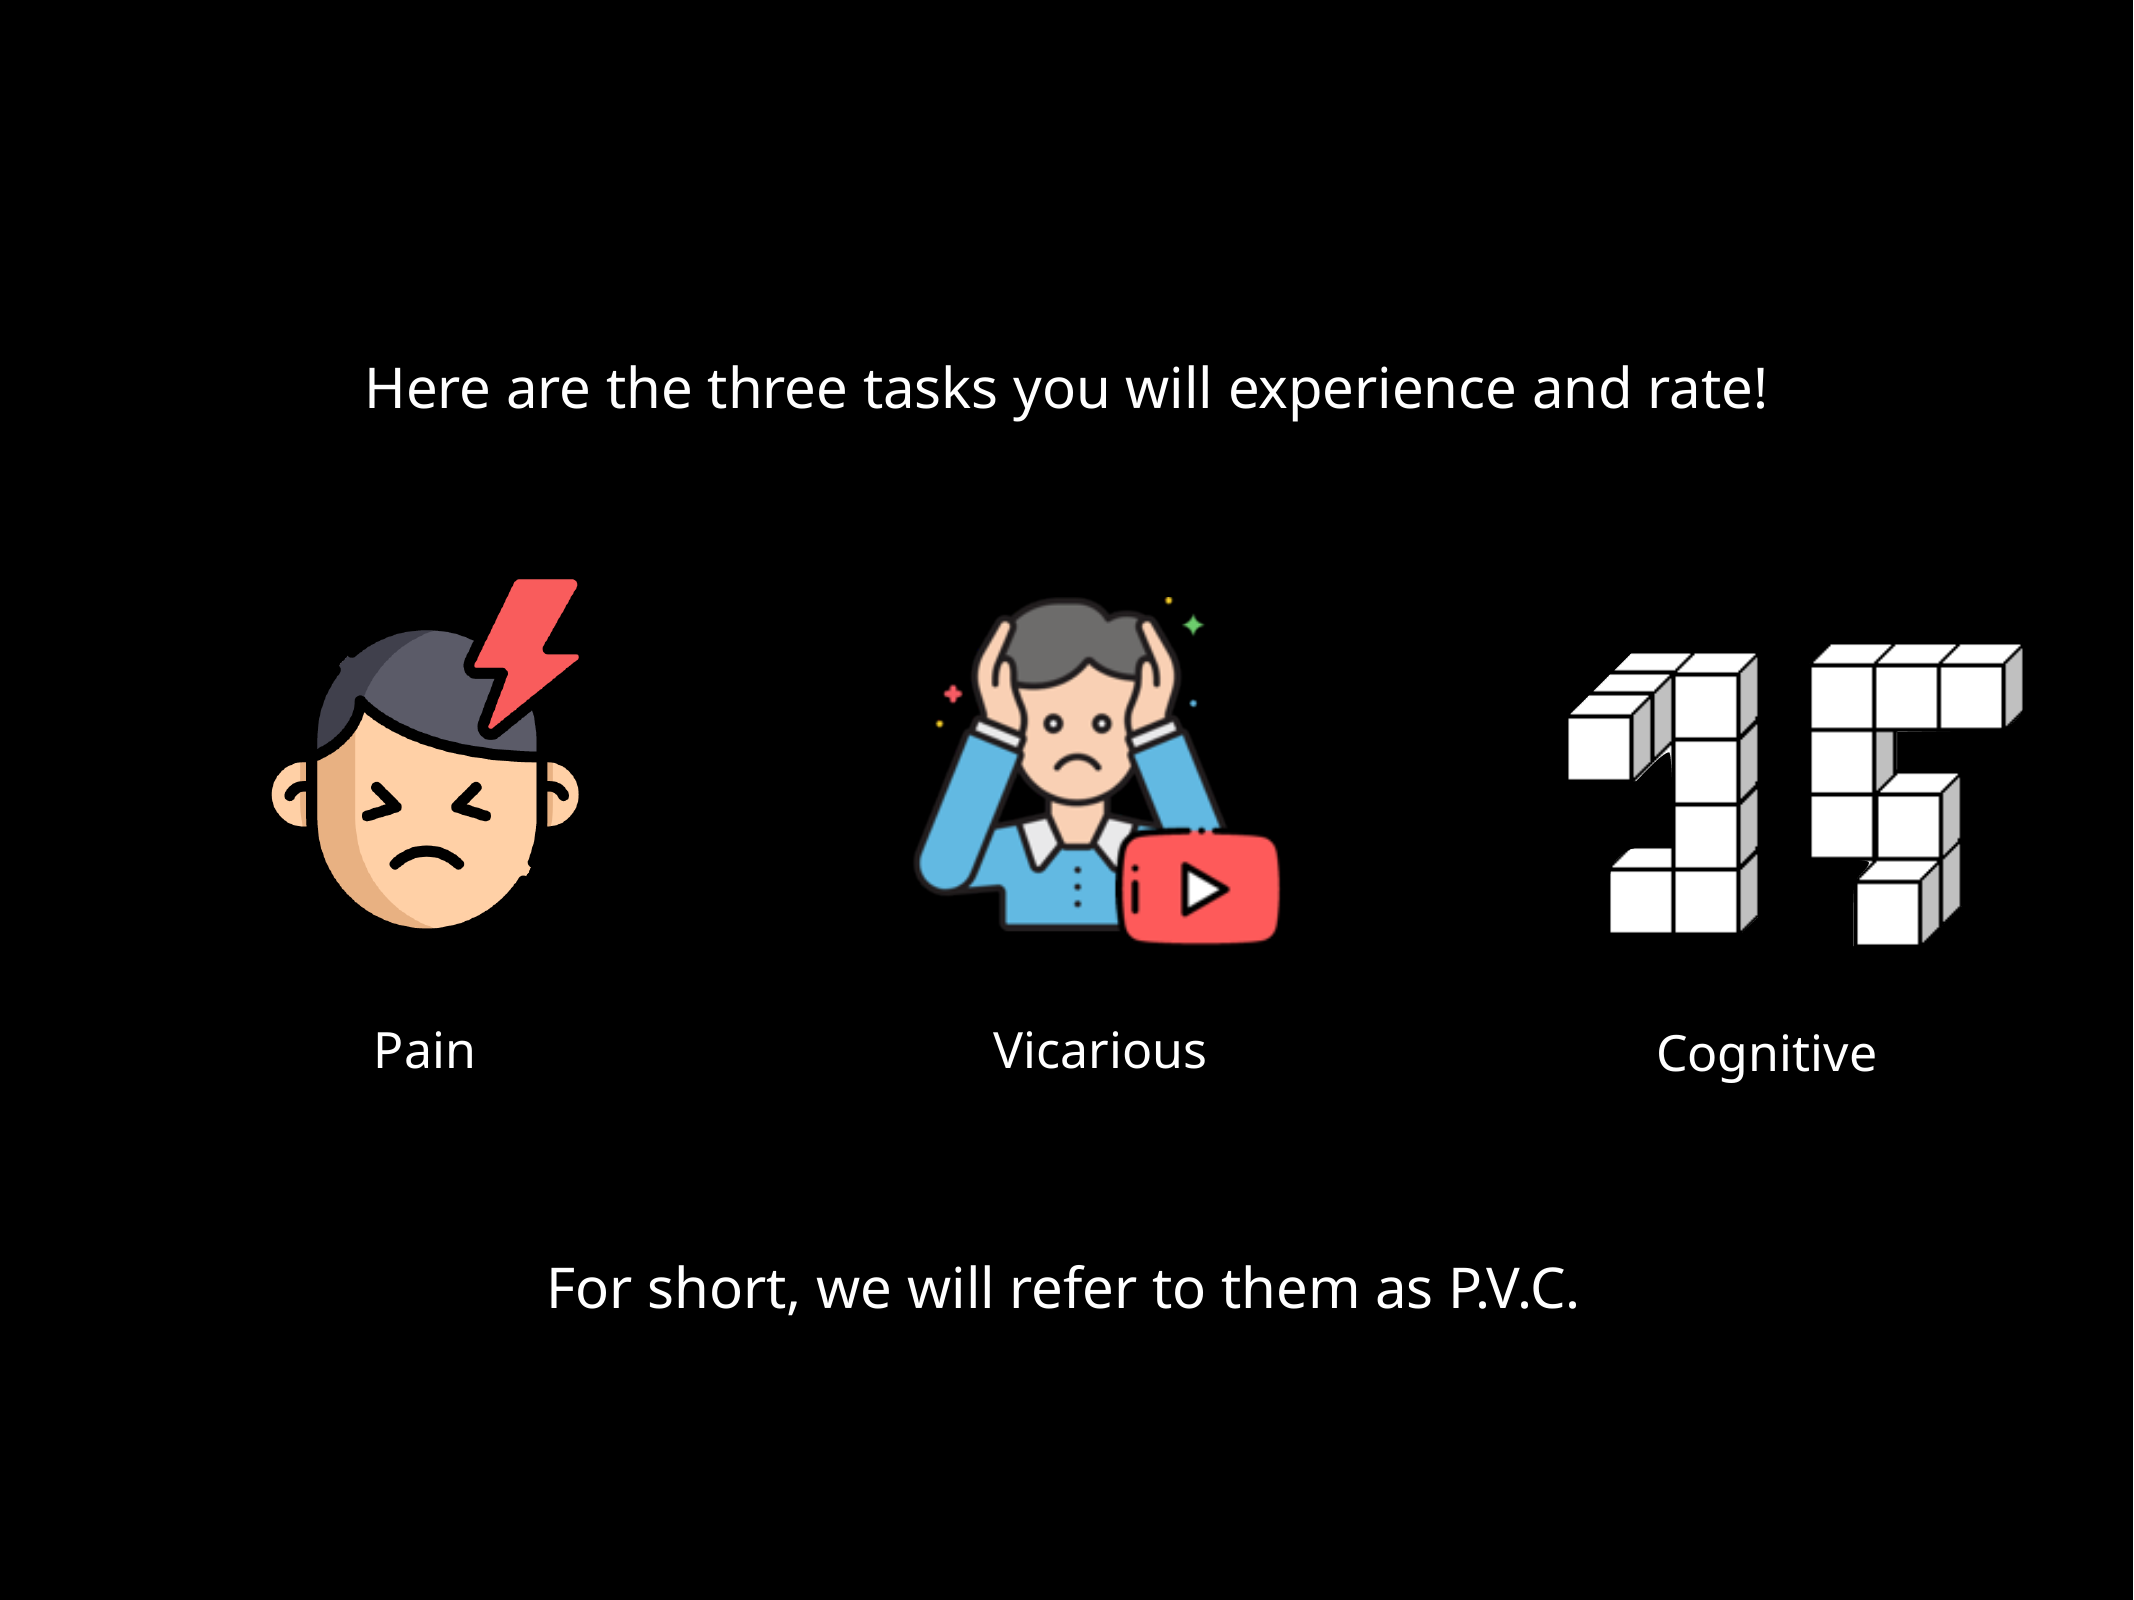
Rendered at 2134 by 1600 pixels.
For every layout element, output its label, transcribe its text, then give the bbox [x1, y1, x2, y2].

text_box Here are the three tasks you will experience and rate! [356, 344, 1778, 429]
picture [908, 597, 1287, 975]
text_box Pain [365, 1009, 485, 1087]
picture [239, 568, 611, 940]
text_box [1567, 642, 2025, 1091]
text_box Vicarious [985, 1009, 1217, 1087]
text_box For short, we will refer to them as P.V.C. [538, 1244, 1590, 1329]
